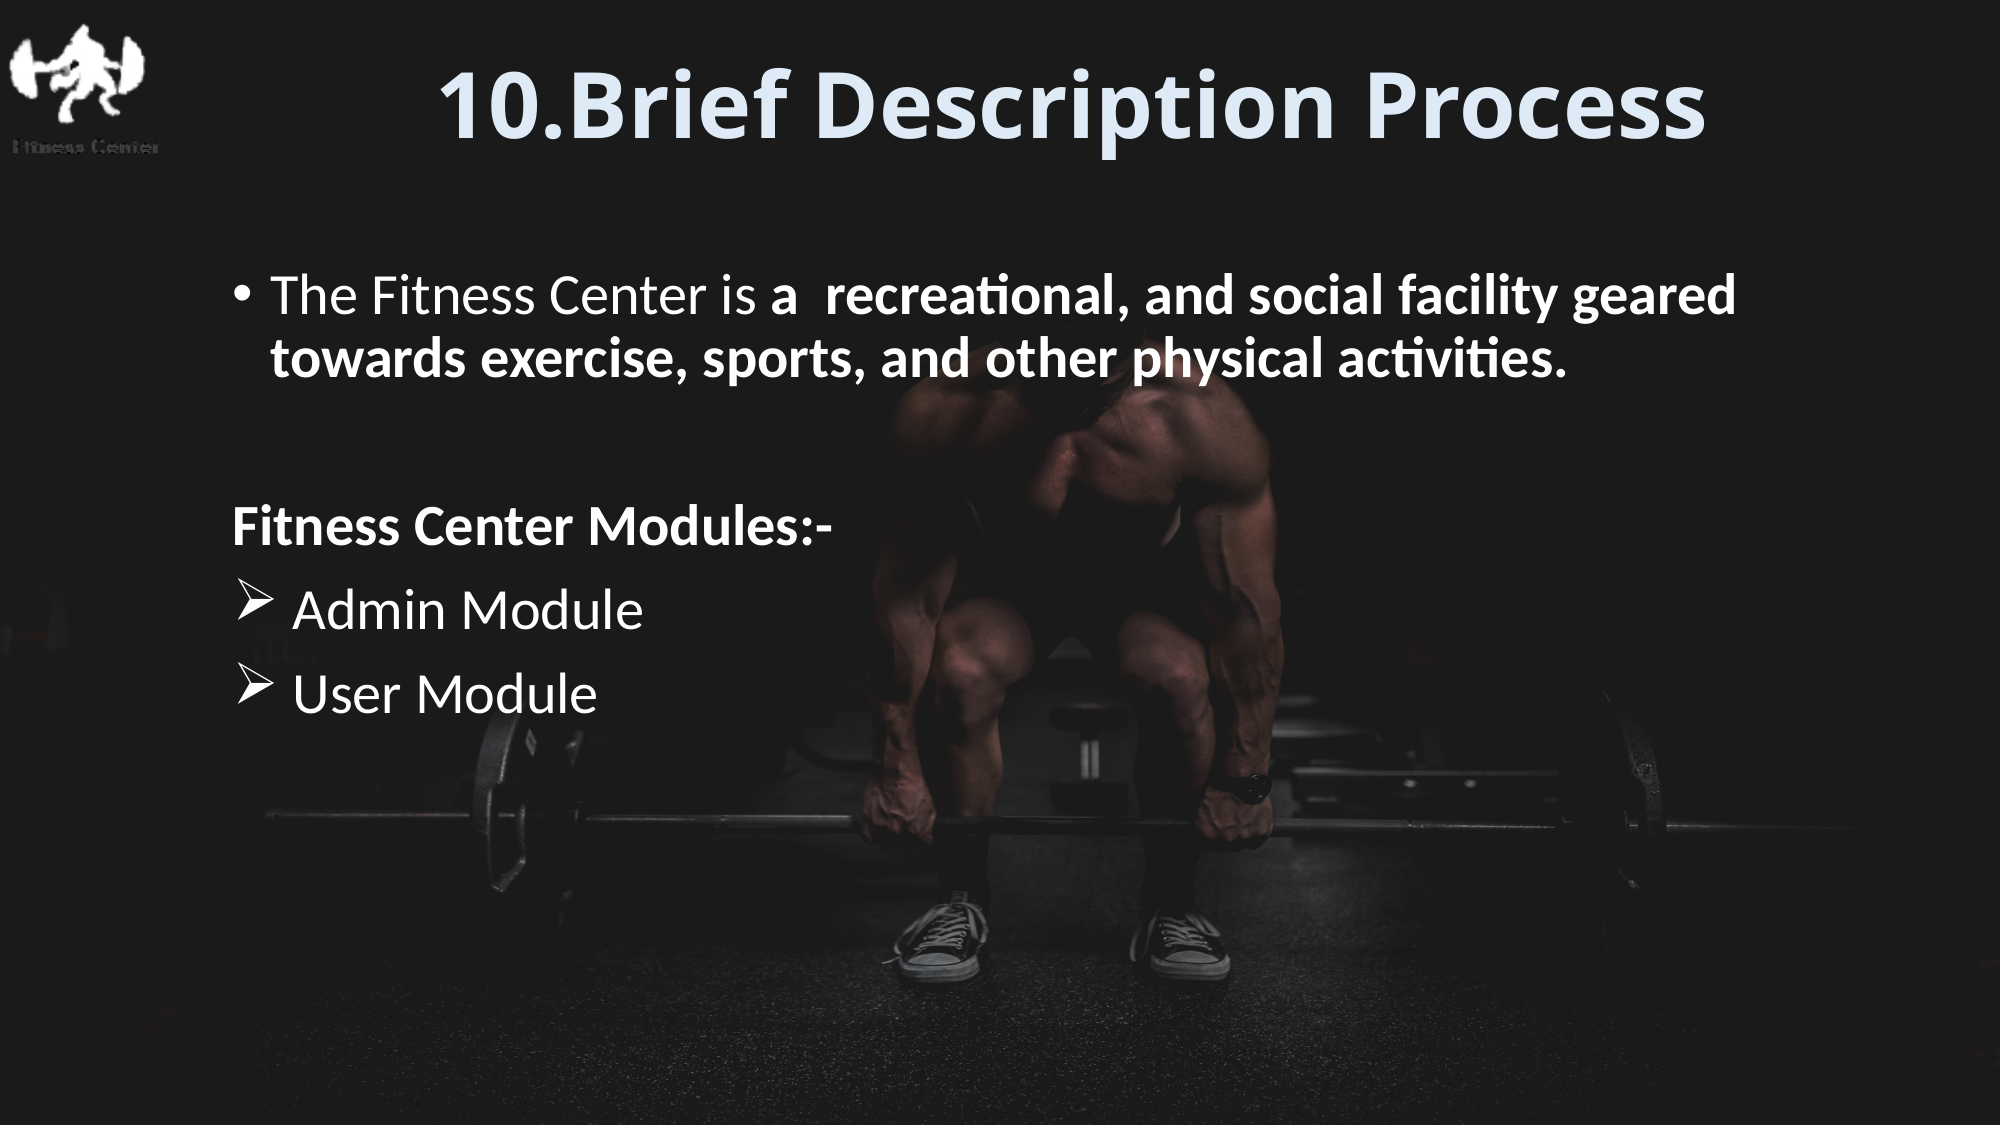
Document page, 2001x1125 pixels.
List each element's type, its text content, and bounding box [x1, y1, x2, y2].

list The Fitness Center is a recreational, and social facility geared towards exercise, sports, and other physical activities. Fitness Center Modules:- Admin Module User Module [217, 257, 1943, 971]
title 10.Brief Description Process [420, 0, 2000, 218]
picture [0, 8, 167, 175]
